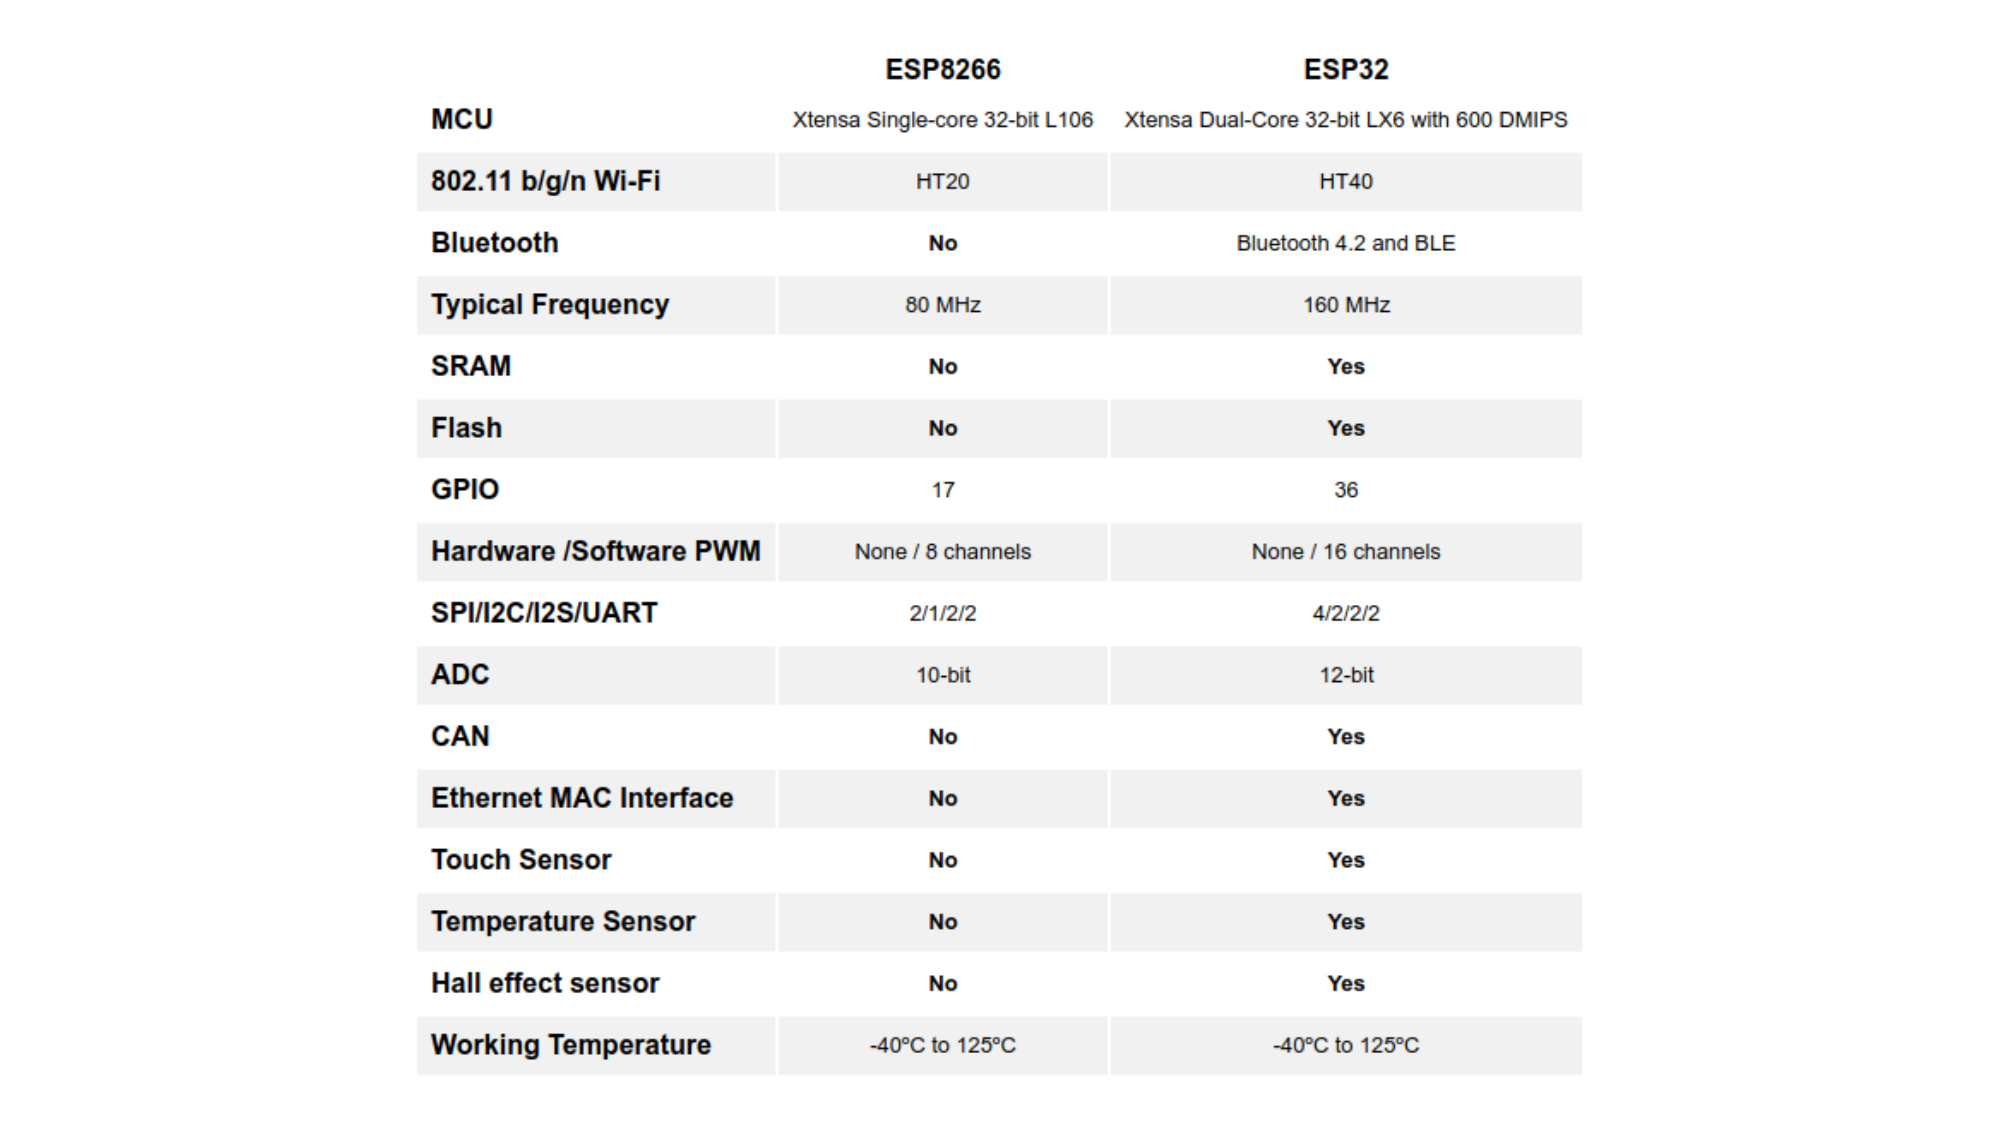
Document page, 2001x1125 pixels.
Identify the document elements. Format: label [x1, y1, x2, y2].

picture [368, 0, 1632, 1125]
